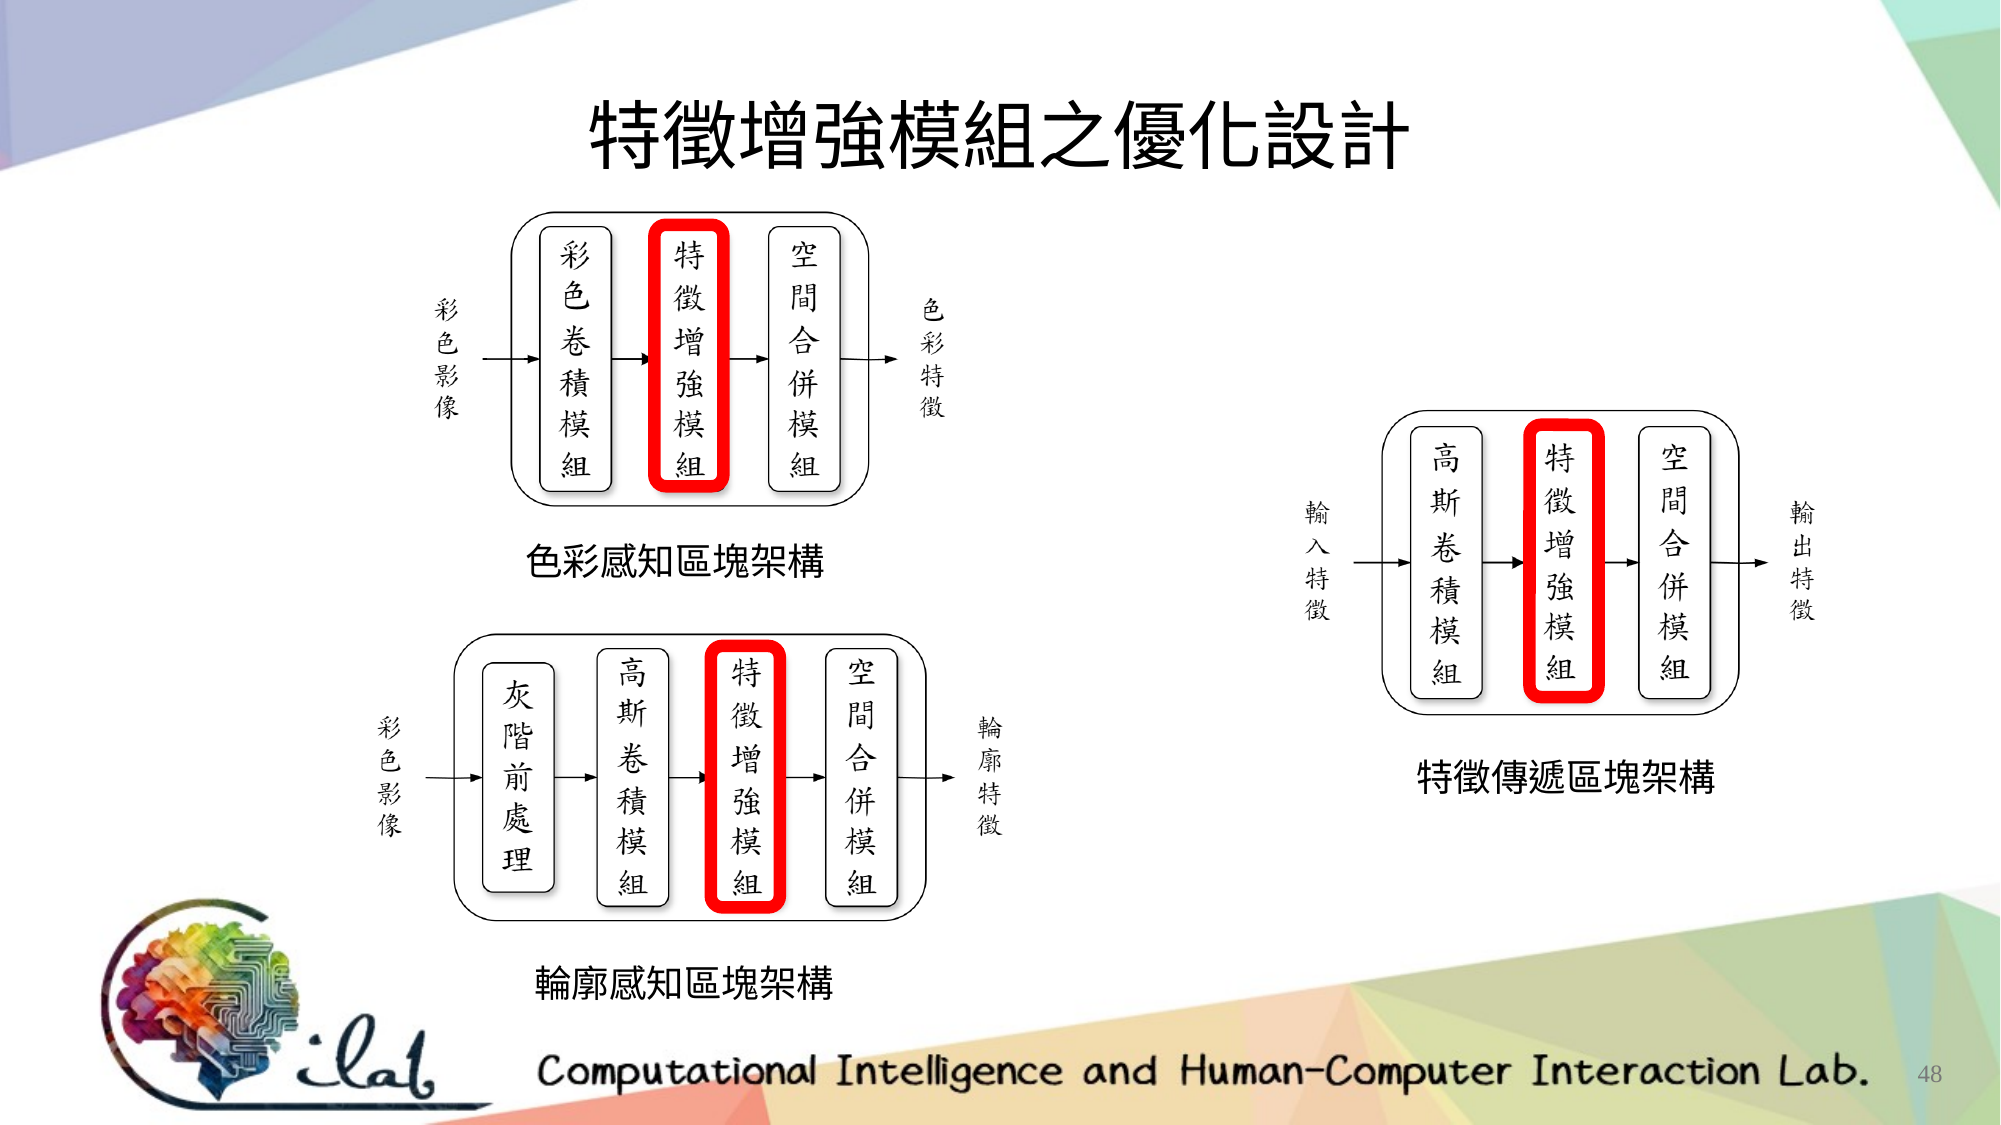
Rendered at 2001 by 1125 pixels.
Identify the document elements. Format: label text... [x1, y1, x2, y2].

text_box 特徵傳遞區塊架構 [1401, 746, 1734, 806]
text_box 特徵增強模組之優化設計 [572, 81, 1428, 187]
slide_number 48 [1507, 1042, 1958, 1103]
text_box 色彩感知區塊架構 [510, 530, 842, 591]
picture [0, 0, 2001, 1125]
text_box 輪廓感知區塊架構 [519, 952, 859, 1013]
